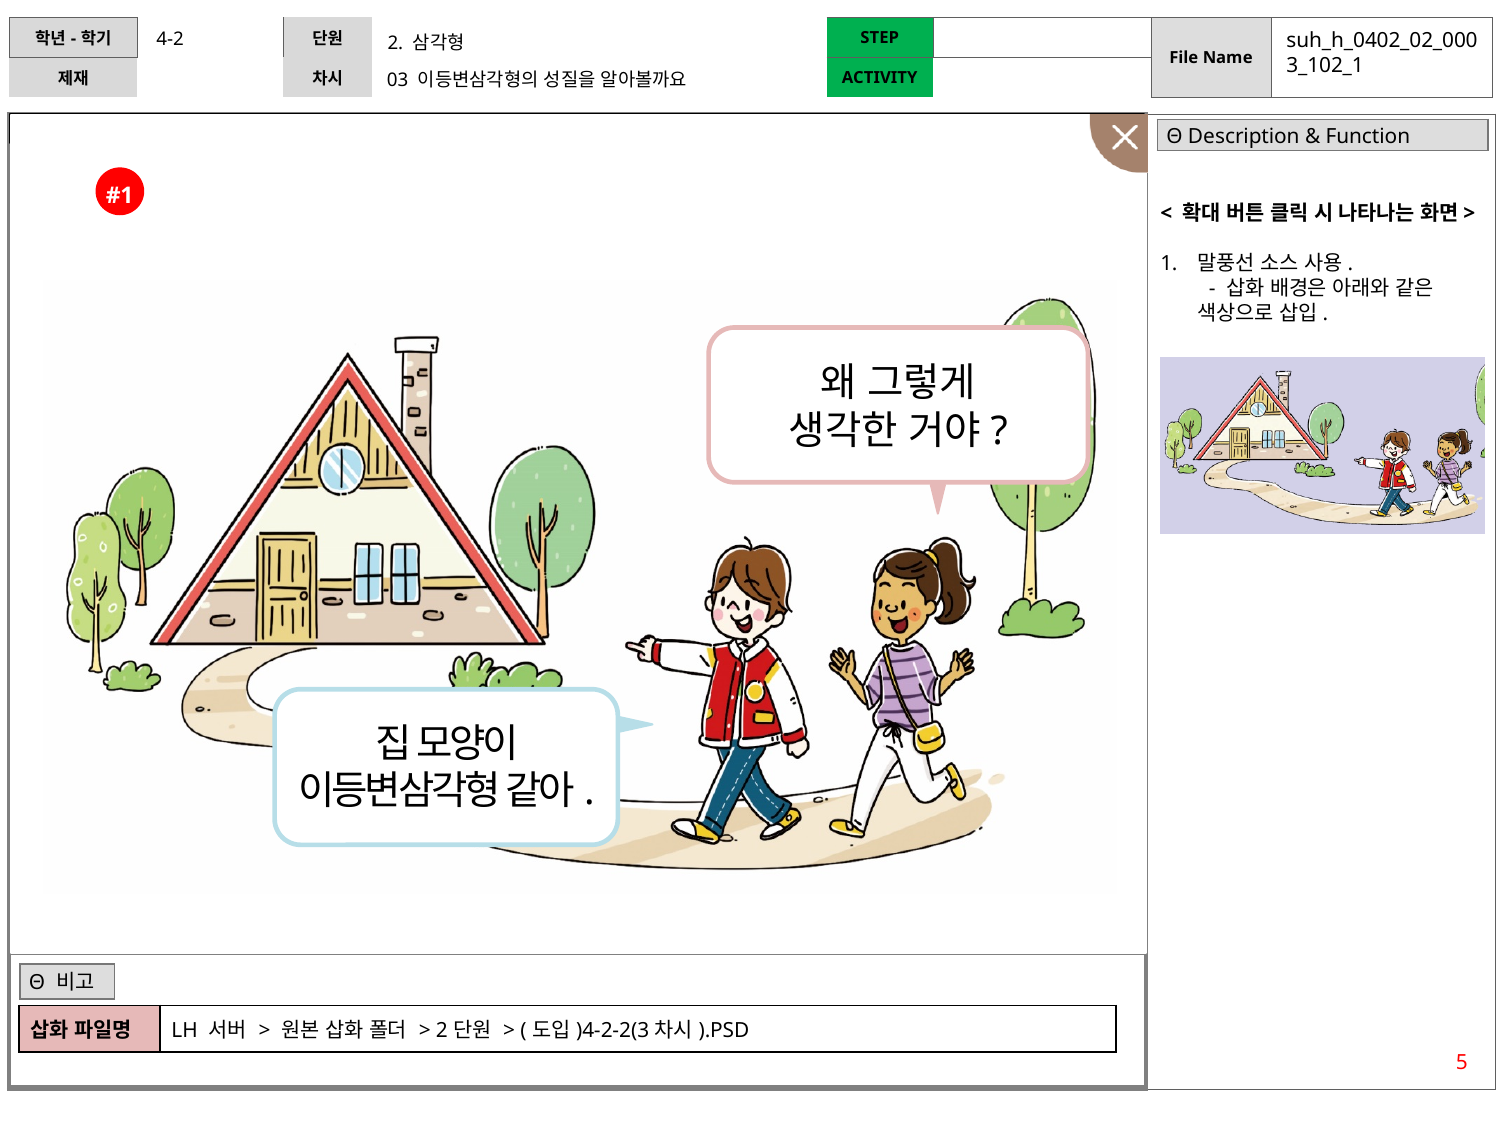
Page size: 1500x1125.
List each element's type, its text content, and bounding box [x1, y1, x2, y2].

text_box [9, 113, 1148, 955]
table_header Θ Description & Function [1158, 120, 1487, 150]
text_box #1 [93, 165, 147, 218]
picture [42, 279, 1117, 894]
text_box 03 이등변삼각형의 성질을 알아볼까요 [372, 60, 821, 96]
picture [1087, 113, 1148, 173]
text_box 2. 삼각형 [372, 23, 828, 48]
table_header LH 서버 > 원본 삽화 폴더 > 2단원 > (도입)4-2-2(3차시).PSD [161, 1006, 1115, 1051]
text_box suh_h_0402_02_0003_102_1 [1271, 18, 1500, 84]
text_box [274, 688, 653, 846]
text_box 4-2 [141, 18, 284, 55]
picture [1160, 357, 1486, 535]
table_header 삽화 파일명 [20, 1006, 159, 1051]
text_box < 확대 버튼 클릭 시 나타나는 화면> 말풍선 소스 사용. - 삽화 배경은 아래와 같은 색상으로 삽입. [1145, 160, 1500, 582]
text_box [708, 327, 1089, 514]
